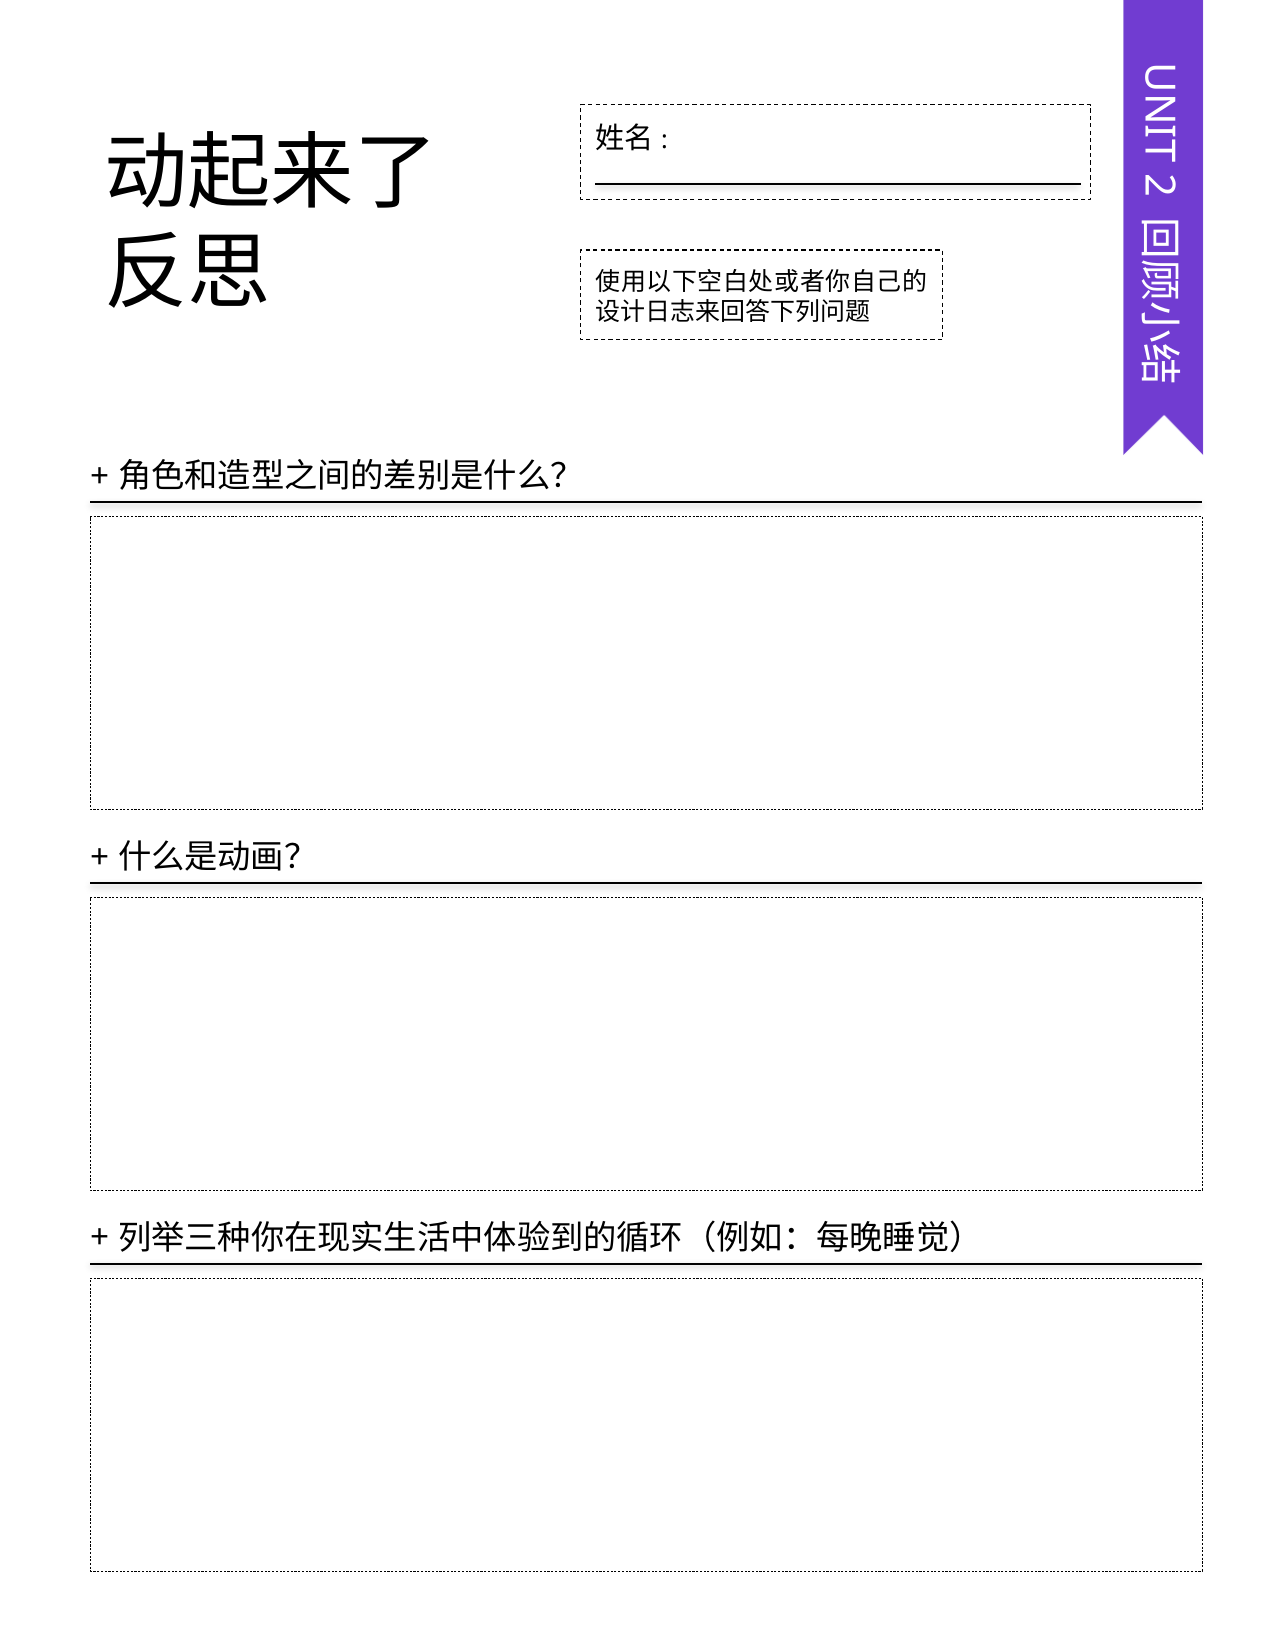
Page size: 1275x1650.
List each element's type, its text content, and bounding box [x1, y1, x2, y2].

text_box 动起来了 反思 [89, 111, 552, 326]
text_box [580, 103, 1091, 201]
text_box 使用以下空白处或者你自己的设计日志来回答下列问题 [580, 249, 943, 340]
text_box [1121, 0, 1204, 446]
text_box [75, 446, 1203, 1572]
